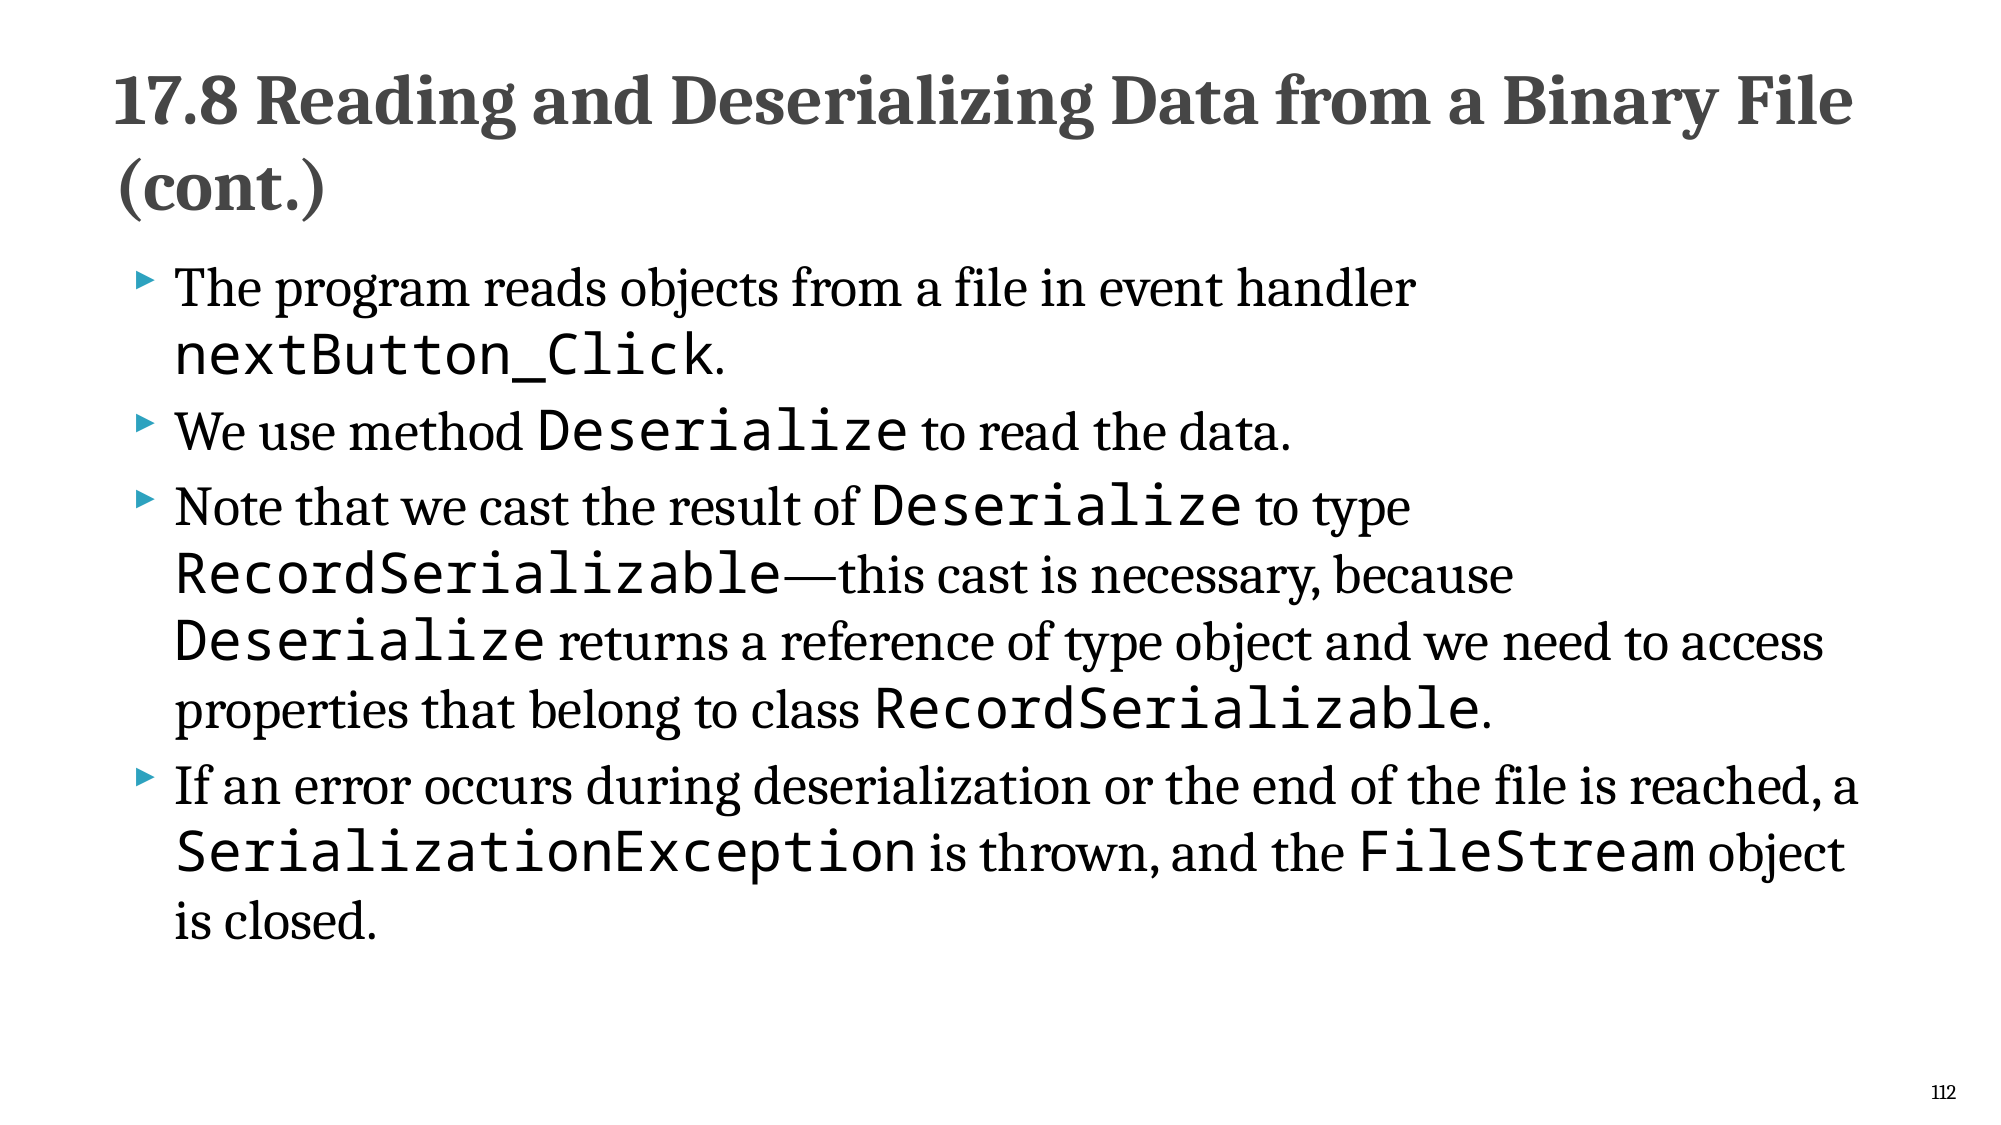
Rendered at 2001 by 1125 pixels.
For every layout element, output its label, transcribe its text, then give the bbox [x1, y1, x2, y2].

title 17.8 Reading and Deserializing Data from a Binary File (cont.) [99, 45, 1900, 233]
slide_number 112 [1891, 1051, 1972, 1112]
list The program reads objects from a file in event handler nextButton_Click. We use method Deserialize to read the data. Note that we cast the result of Deserialize to type RecordSerializable—this cast is necessary, because Deserialize returns a reference of type object and we need to access properties that belong to class RecordSerializable. If an error occurs during deserialization or the end of the file is reached, a SerializationException is thrown, and the FileStream object is closed. [99, 242, 1900, 986]
